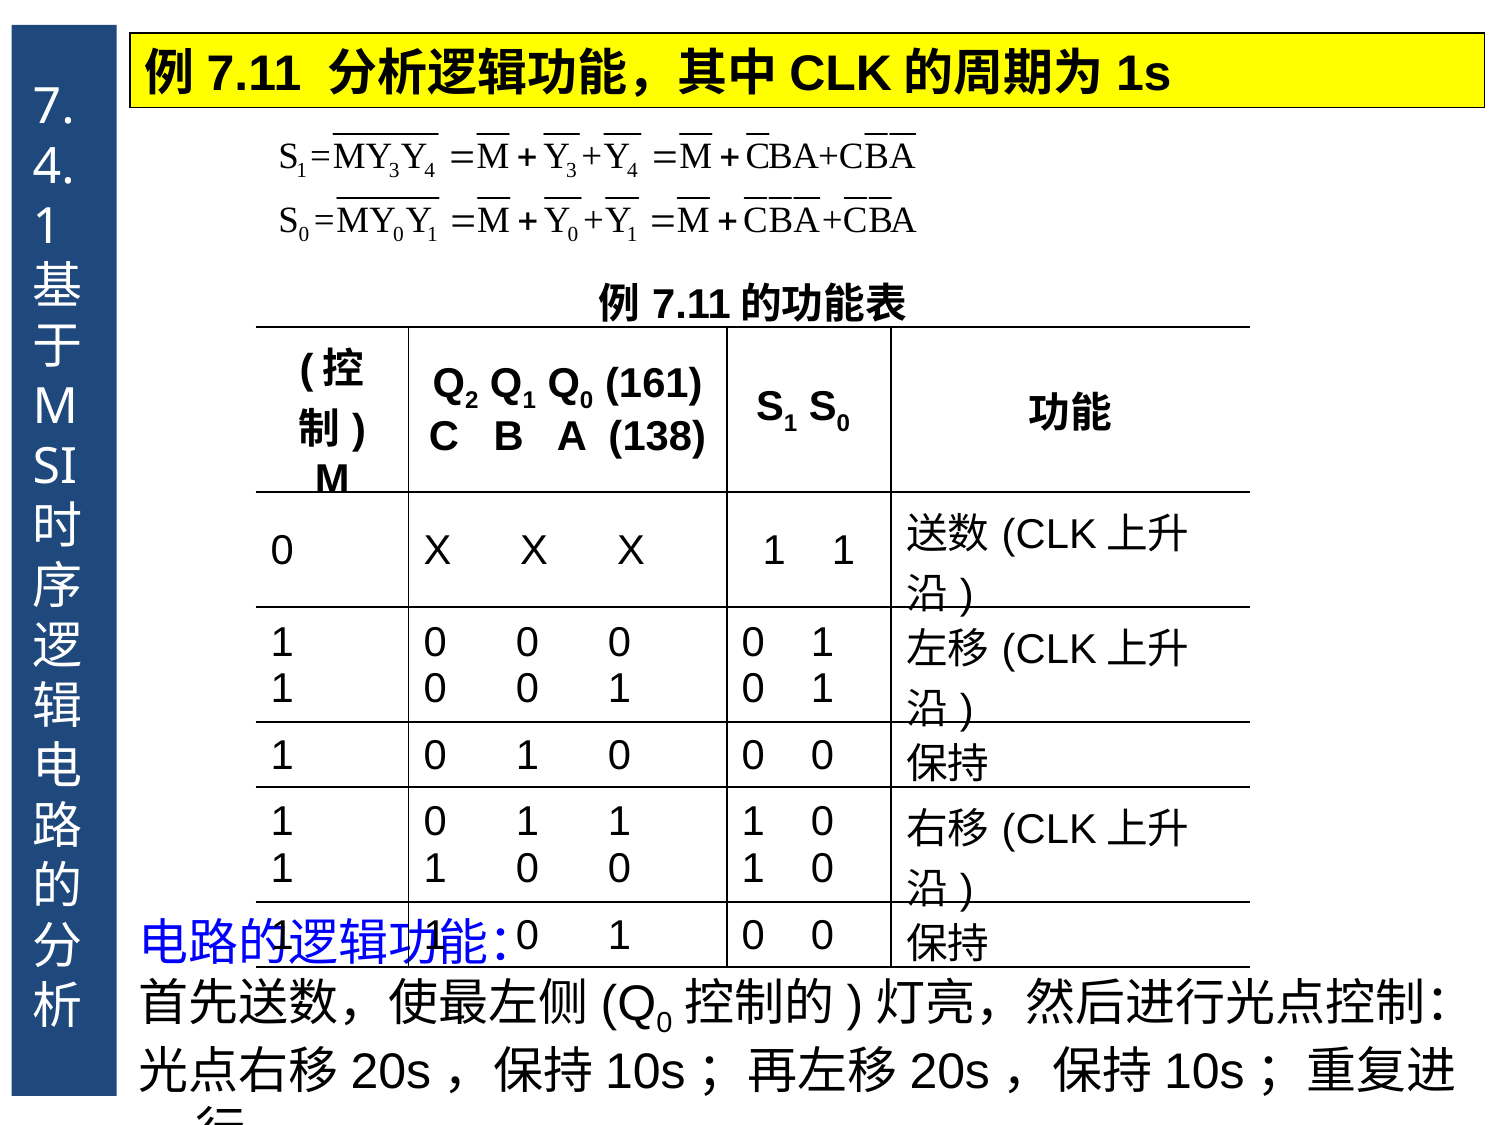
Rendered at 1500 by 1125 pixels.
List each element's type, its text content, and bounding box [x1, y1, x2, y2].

table_cell 1 0 1 0 [728, 788, 890, 901]
table_cell 右移(CLK上升沿) [892, 788, 1250, 901]
table_cell S1 S0 [728, 328, 890, 491]
table_cell 1 1 [256, 788, 408, 901]
table_cell 1 1 [256, 608, 408, 721]
table_cell 0 1 1 1 0 0 [409, 788, 726, 901]
table_cell 1 0 1 [409, 903, 726, 966]
table_cell 保持 [892, 903, 1250, 966]
table_cell 1 [256, 723, 408, 786]
table_cell X X X [409, 493, 726, 606]
table_cell 1 [256, 903, 408, 966]
table_cell 左移(CLK上升沿) [892, 608, 1250, 721]
table_header 例7.11的功能表 [256, 262, 1250, 326]
table_cell 0 1 0 [409, 723, 726, 786]
table_cell 0 [256, 493, 408, 606]
table_cell (控制) M [256, 328, 408, 491]
table_cell 保持 [892, 723, 1250, 786]
text_box 电路的逻辑功能： 首先送数，使最左侧(Q0控制的)灯亮，然后进行光点控制： 光点右移20s，保持10s；再左移20s，保持10s；重复进行 [123, 903, 1497, 1125]
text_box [277, 128, 921, 247]
table_cell Q2 Q1 Q0 (161) C B A (138) [409, 328, 726, 491]
table_cell 0 1 0 1 [728, 608, 890, 721]
table_cell 功能 [892, 328, 1250, 491]
table_cell 0 0 [728, 903, 890, 966]
table_cell 0 0 0 0 0 1 [409, 608, 726, 721]
text_box 例7.11 分析逻辑功能，其中CLK的周期为1s [129, 32, 1485, 108]
title 7.4.1 基于MSI时序逻辑电路的分析 [17, 66, 115, 1075]
table_cell 1 1 [728, 493, 890, 606]
table_cell 0 0 [728, 723, 890, 786]
table_cell 送数(CLK上升沿) [892, 493, 1250, 606]
